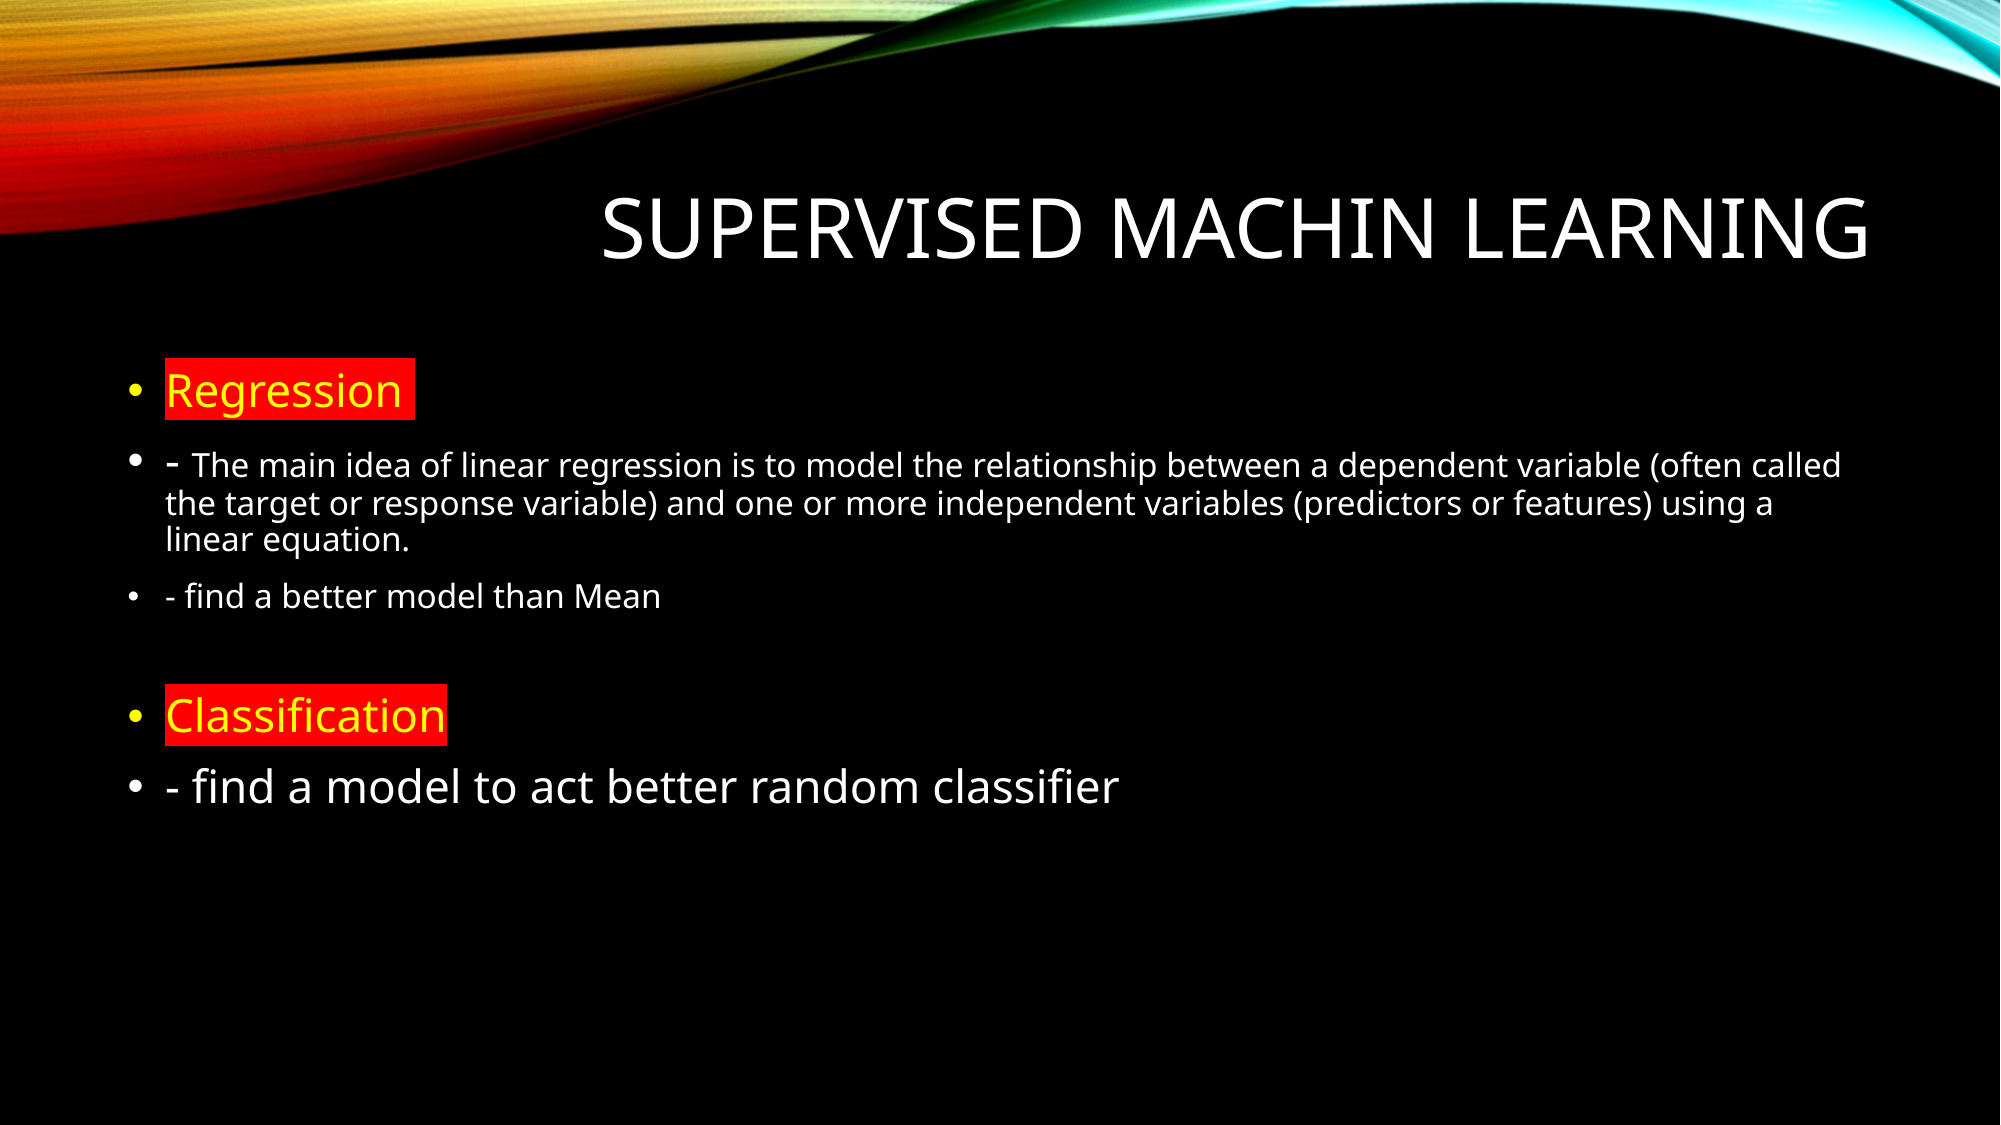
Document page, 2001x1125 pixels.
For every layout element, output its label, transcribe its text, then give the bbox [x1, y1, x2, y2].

list Regression - The main idea of linear regression is to model the relationship between a dependent variable (often called the target or response variable) and one or more independent variables (predictors or features) using a linear equation. - find a better model than Mean Classification - find a model to act better random classifier [112, 360, 1888, 1021]
title SuperVISED MACHIN LEARNING [474, 125, 1888, 338]
picture [0, 0, 2000, 237]
